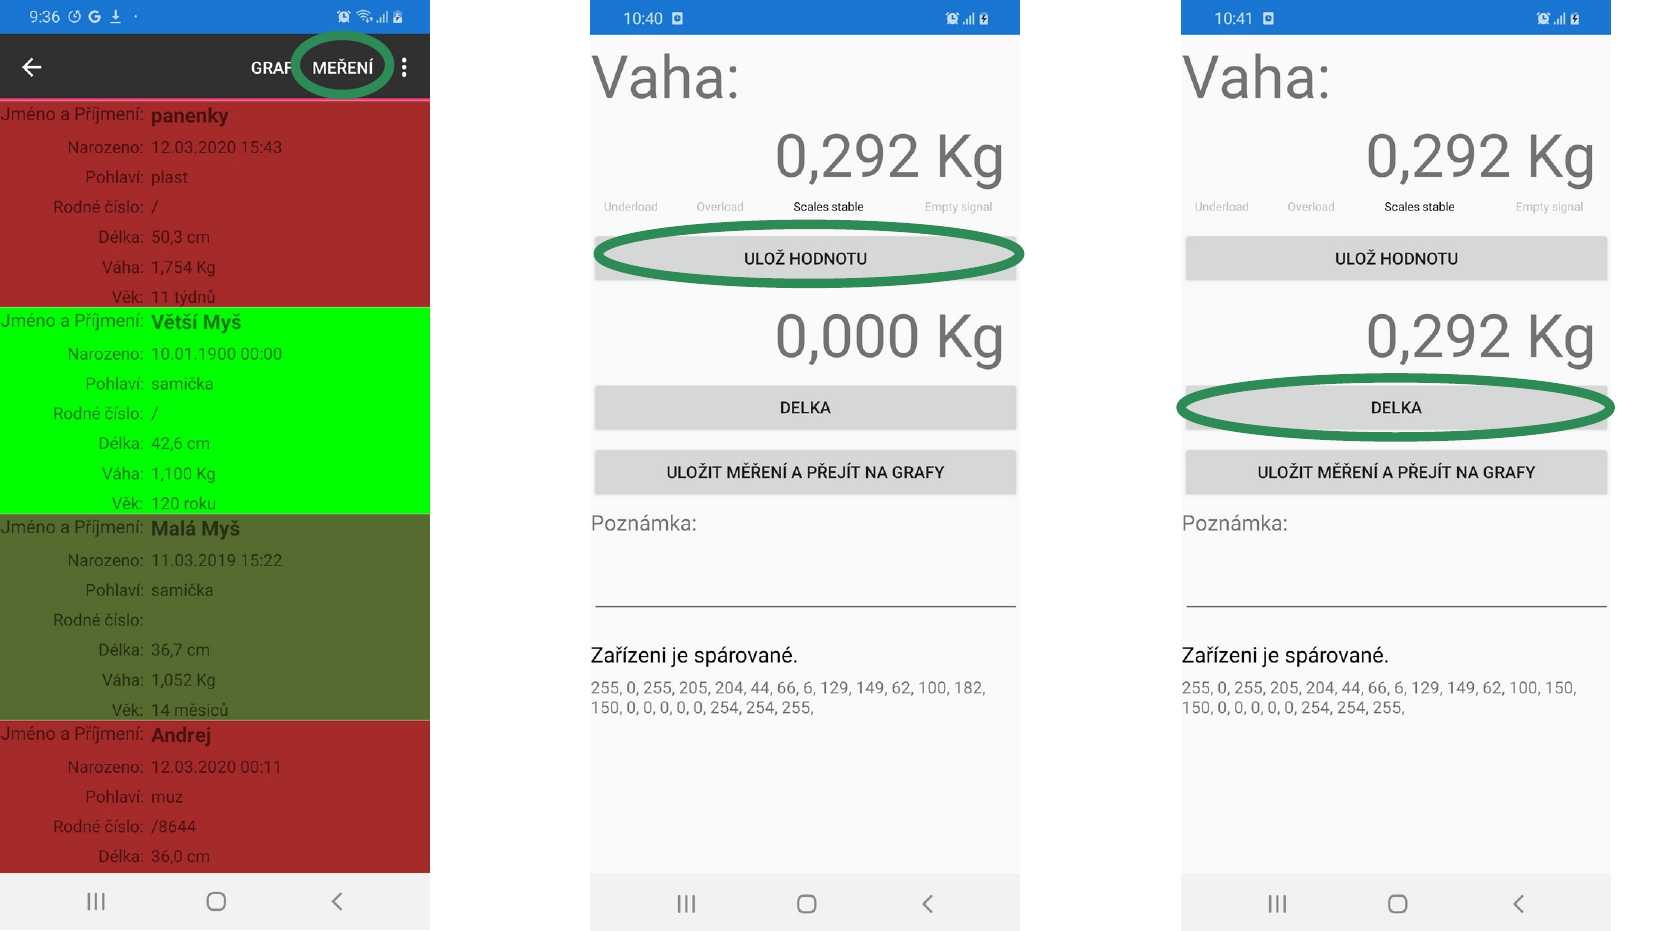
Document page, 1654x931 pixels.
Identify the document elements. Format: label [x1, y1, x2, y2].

picture [0, 0, 430, 931]
picture [1180, 0, 1611, 931]
picture [590, 0, 1020, 931]
